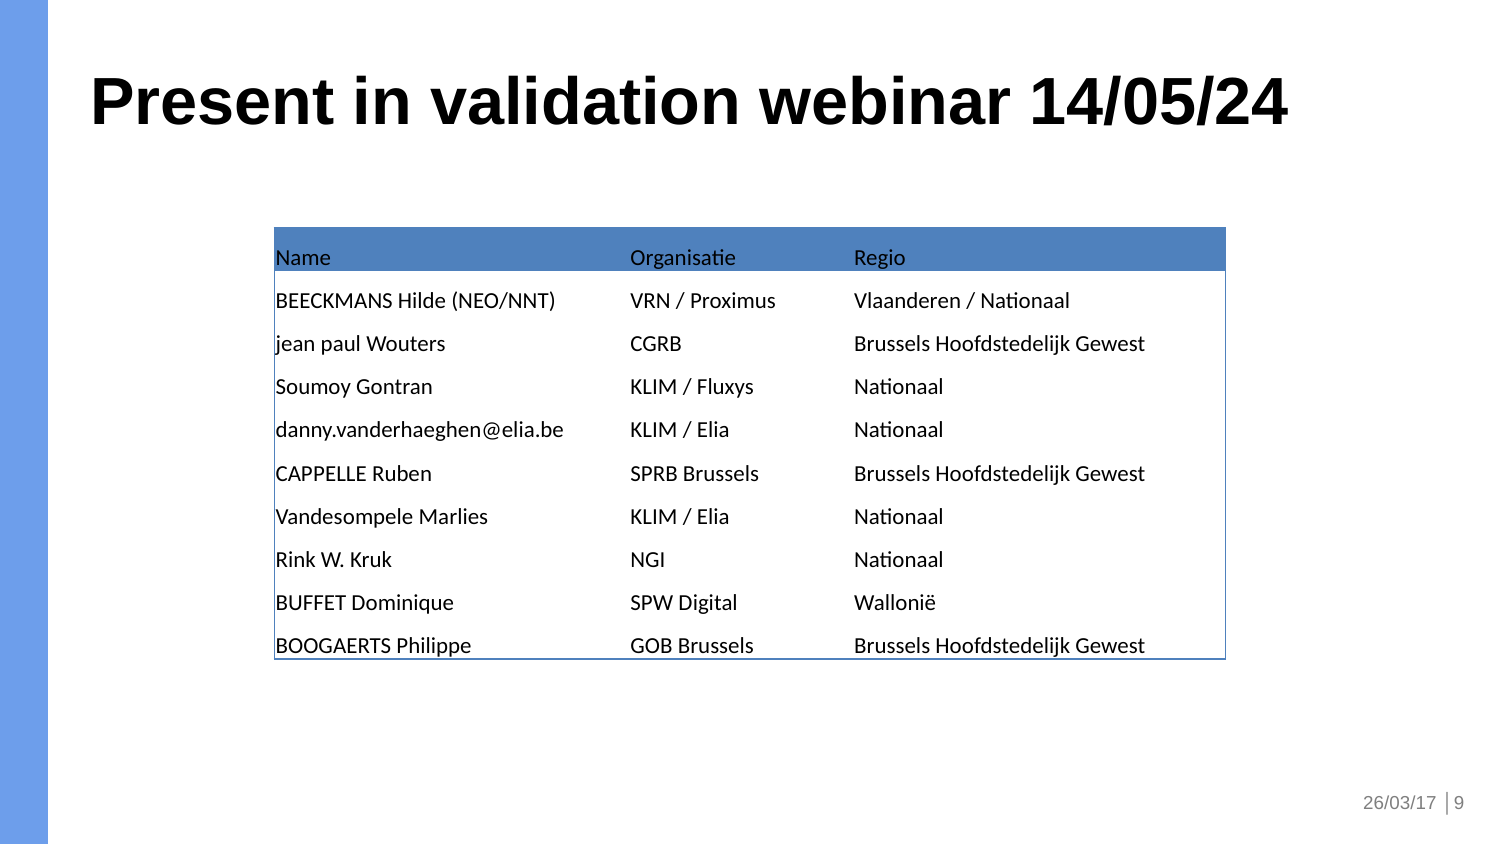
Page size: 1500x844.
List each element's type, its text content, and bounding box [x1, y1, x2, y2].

table_cell SPW Digital [629, 573, 853, 616]
table_cell danny.vanderhaeghen@elia.be [275, 401, 629, 444]
table_header Organisatie [629, 229, 853, 271]
table_cell KLIM / Fluxys [629, 357, 853, 401]
table_cell Brussels Hoofdstedelijk Gewest [853, 444, 1225, 487]
table_cell Nationaal [853, 357, 1225, 401]
table_cell Wallonië [853, 573, 1225, 616]
table_cell Vlaanderen / Nationaal [853, 271, 1225, 314]
table_cell CGRB [629, 314, 853, 357]
table_cell Vandesompele Marlies [275, 487, 629, 530]
table_cell Brussels Hoofdstedelijk Gewest [853, 314, 1225, 357]
table_cell NGI [629, 530, 853, 573]
table_cell Soumoy Gontran [275, 357, 629, 401]
table_cell GOB Brussels [629, 616, 853, 658]
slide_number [1127, 778, 1480, 825]
table_cell BOOGAERTS Philippe [275, 616, 629, 658]
table_cell Nationaal [853, 401, 1225, 444]
table_cell Brussels Hoofdstedelijk Gewest [853, 616, 1225, 658]
table_cell KLIM / Elia [629, 487, 853, 530]
table_cell Nationaal [853, 530, 1225, 573]
table_cell jean paul Wouters [275, 314, 629, 357]
table_cell BUFFET Dominique [275, 573, 629, 616]
table_cell Rink W. Kruk [275, 530, 629, 573]
table_cell BEECKMANS Hilde (NEO/NNT) [275, 271, 629, 314]
table_cell CAPPELLE Ruben [275, 444, 629, 487]
table_cell SPRB Brussels [629, 444, 853, 487]
table_header Name [275, 229, 629, 271]
table_cell Nationaal [853, 487, 1225, 530]
table_header Regio [853, 229, 1225, 271]
title Present in validation webinar 14/05/24 [74, 42, 1322, 181]
table_cell KLIM / Elia [629, 401, 853, 444]
table_cell VRN / Proximus [629, 271, 853, 314]
